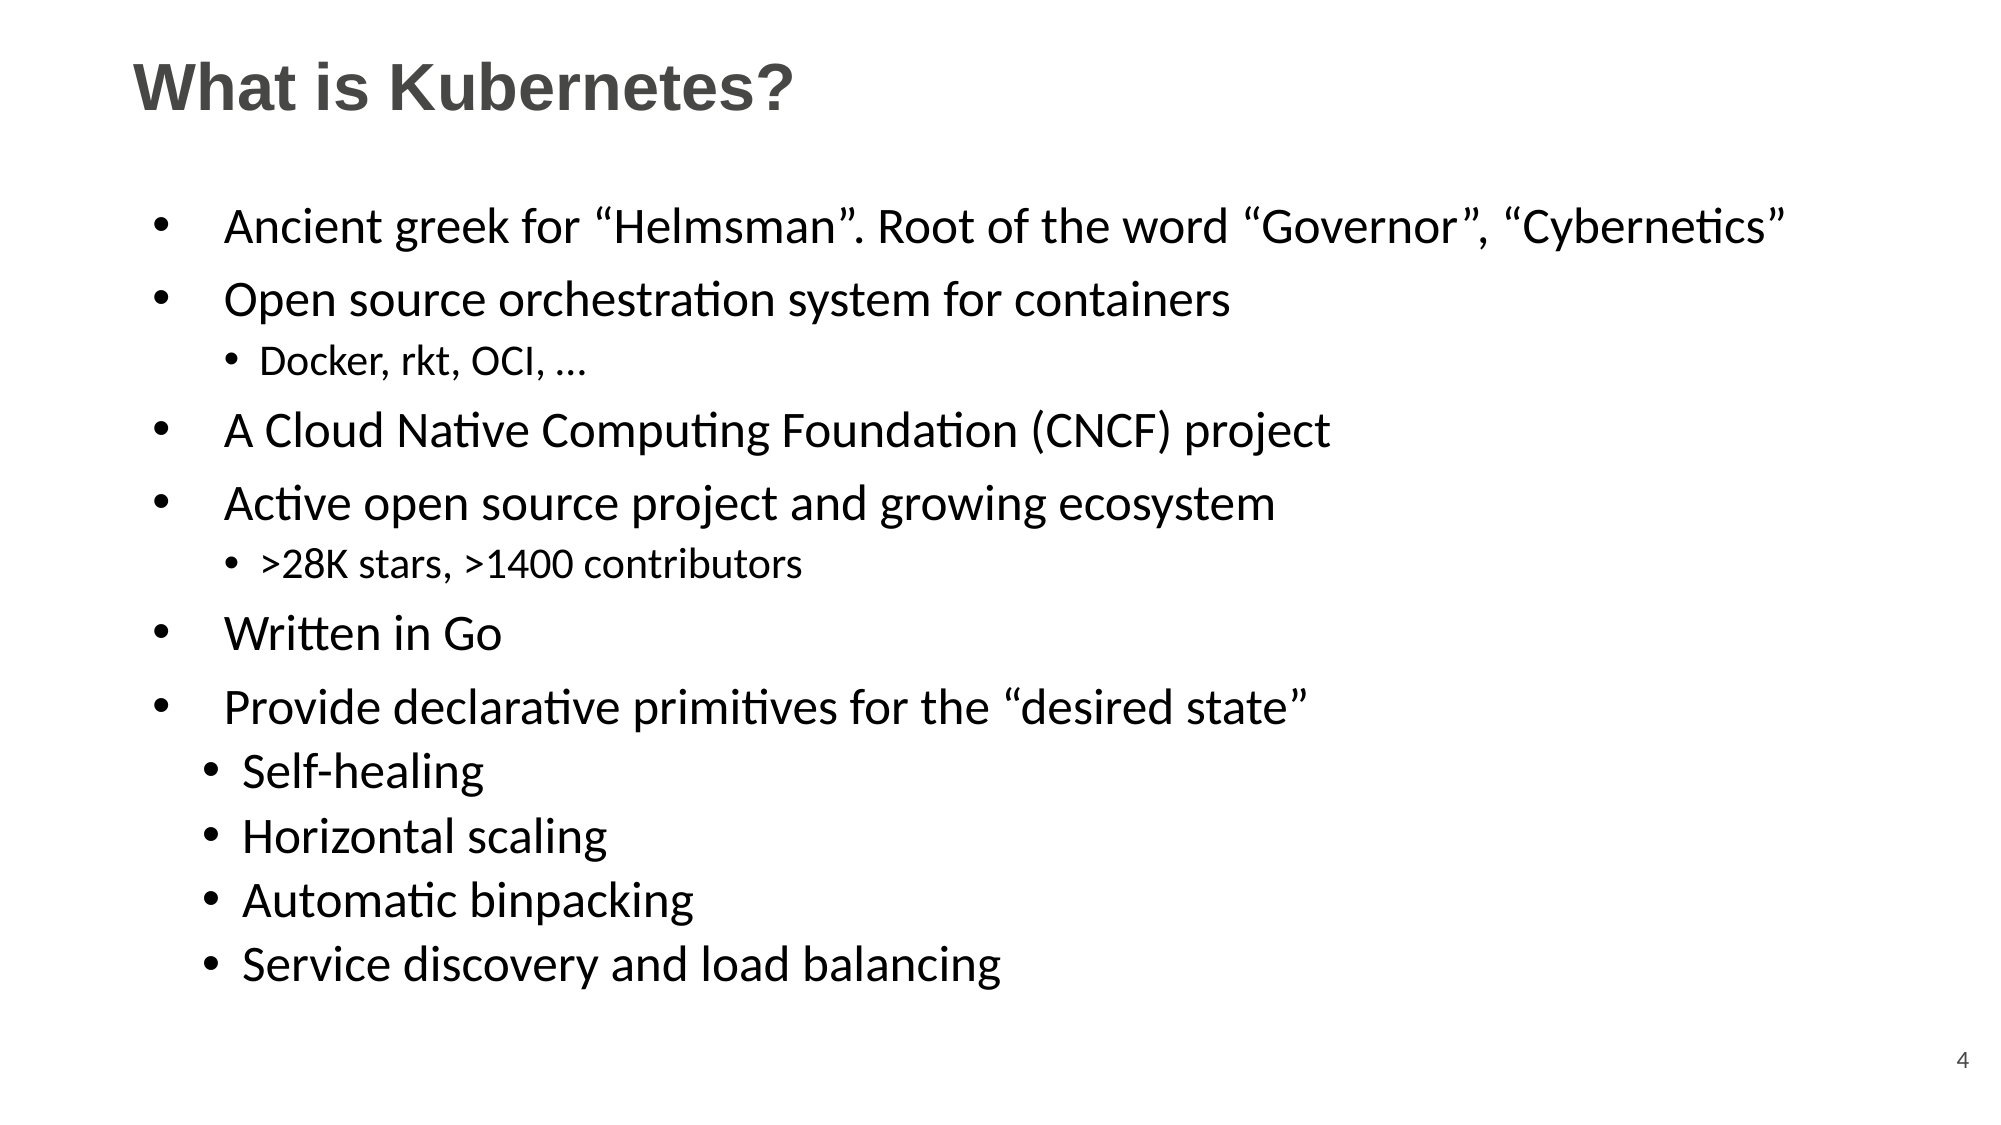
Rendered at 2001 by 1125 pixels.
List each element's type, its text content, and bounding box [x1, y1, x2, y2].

text_box What is Kubernetes? [118, 36, 1465, 126]
slide_number 4 [1953, 1044, 1972, 1073]
list Ancient greek for “Helmsman”. Root of the word “Governor”, “Cybernetics” Open source orchestration system for containers Docker, rkt, OCI, … A Cloud Native Computing Foundation (CNCF) project Active open source project and growing ecosystem >28K stars, >1400 contributors Written in Go Provide declarative primitives for the “desired state” Self-healing Horizontal scaling Automatic binpacking Service discovery and load balancing [137, 191, 1853, 1014]
